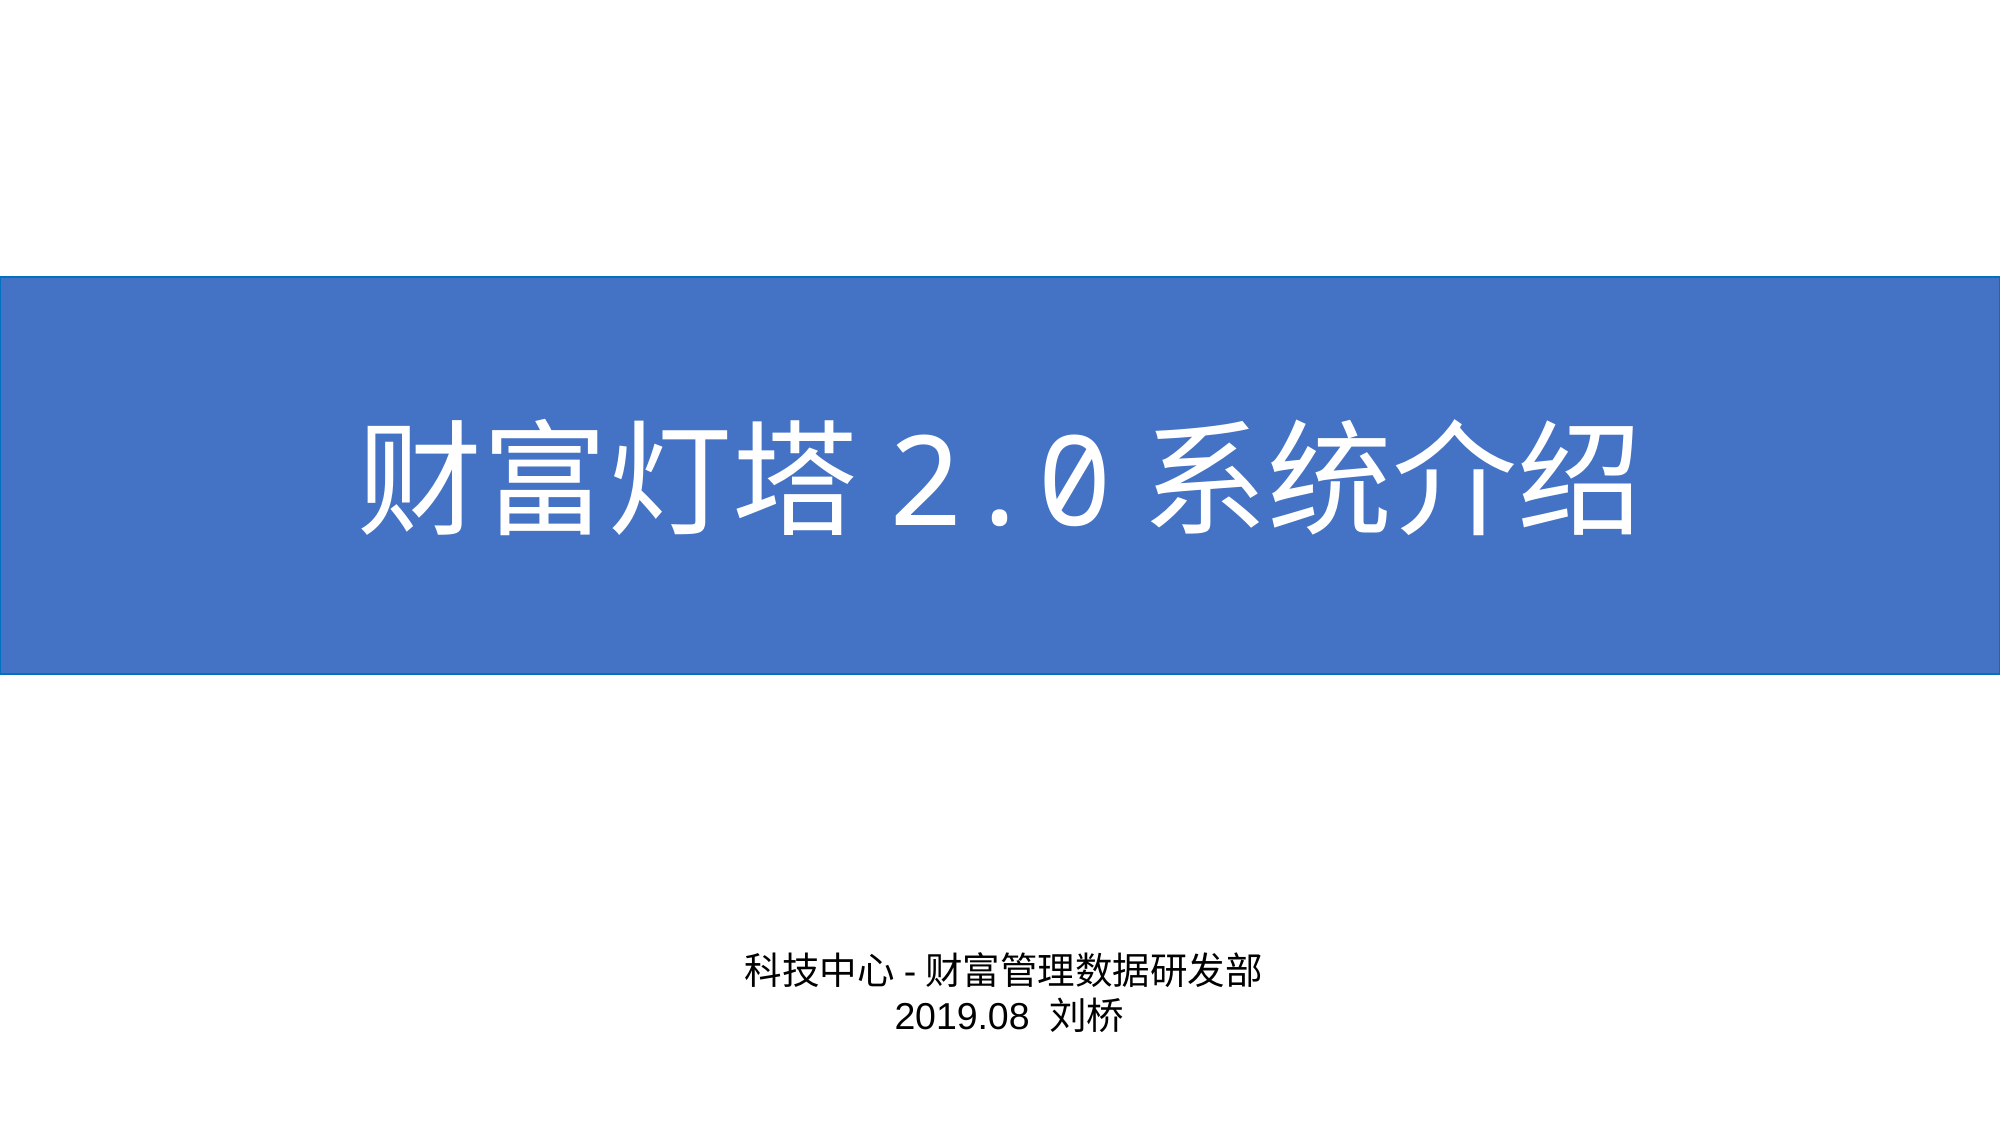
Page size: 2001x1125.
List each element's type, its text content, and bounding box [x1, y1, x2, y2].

text_box 科技中心-财富管理数据研发部 2019.08 刘桥 [729, 939, 1278, 1045]
text_box 财富灯塔2.0系统介绍 [0, 276, 2000, 675]
